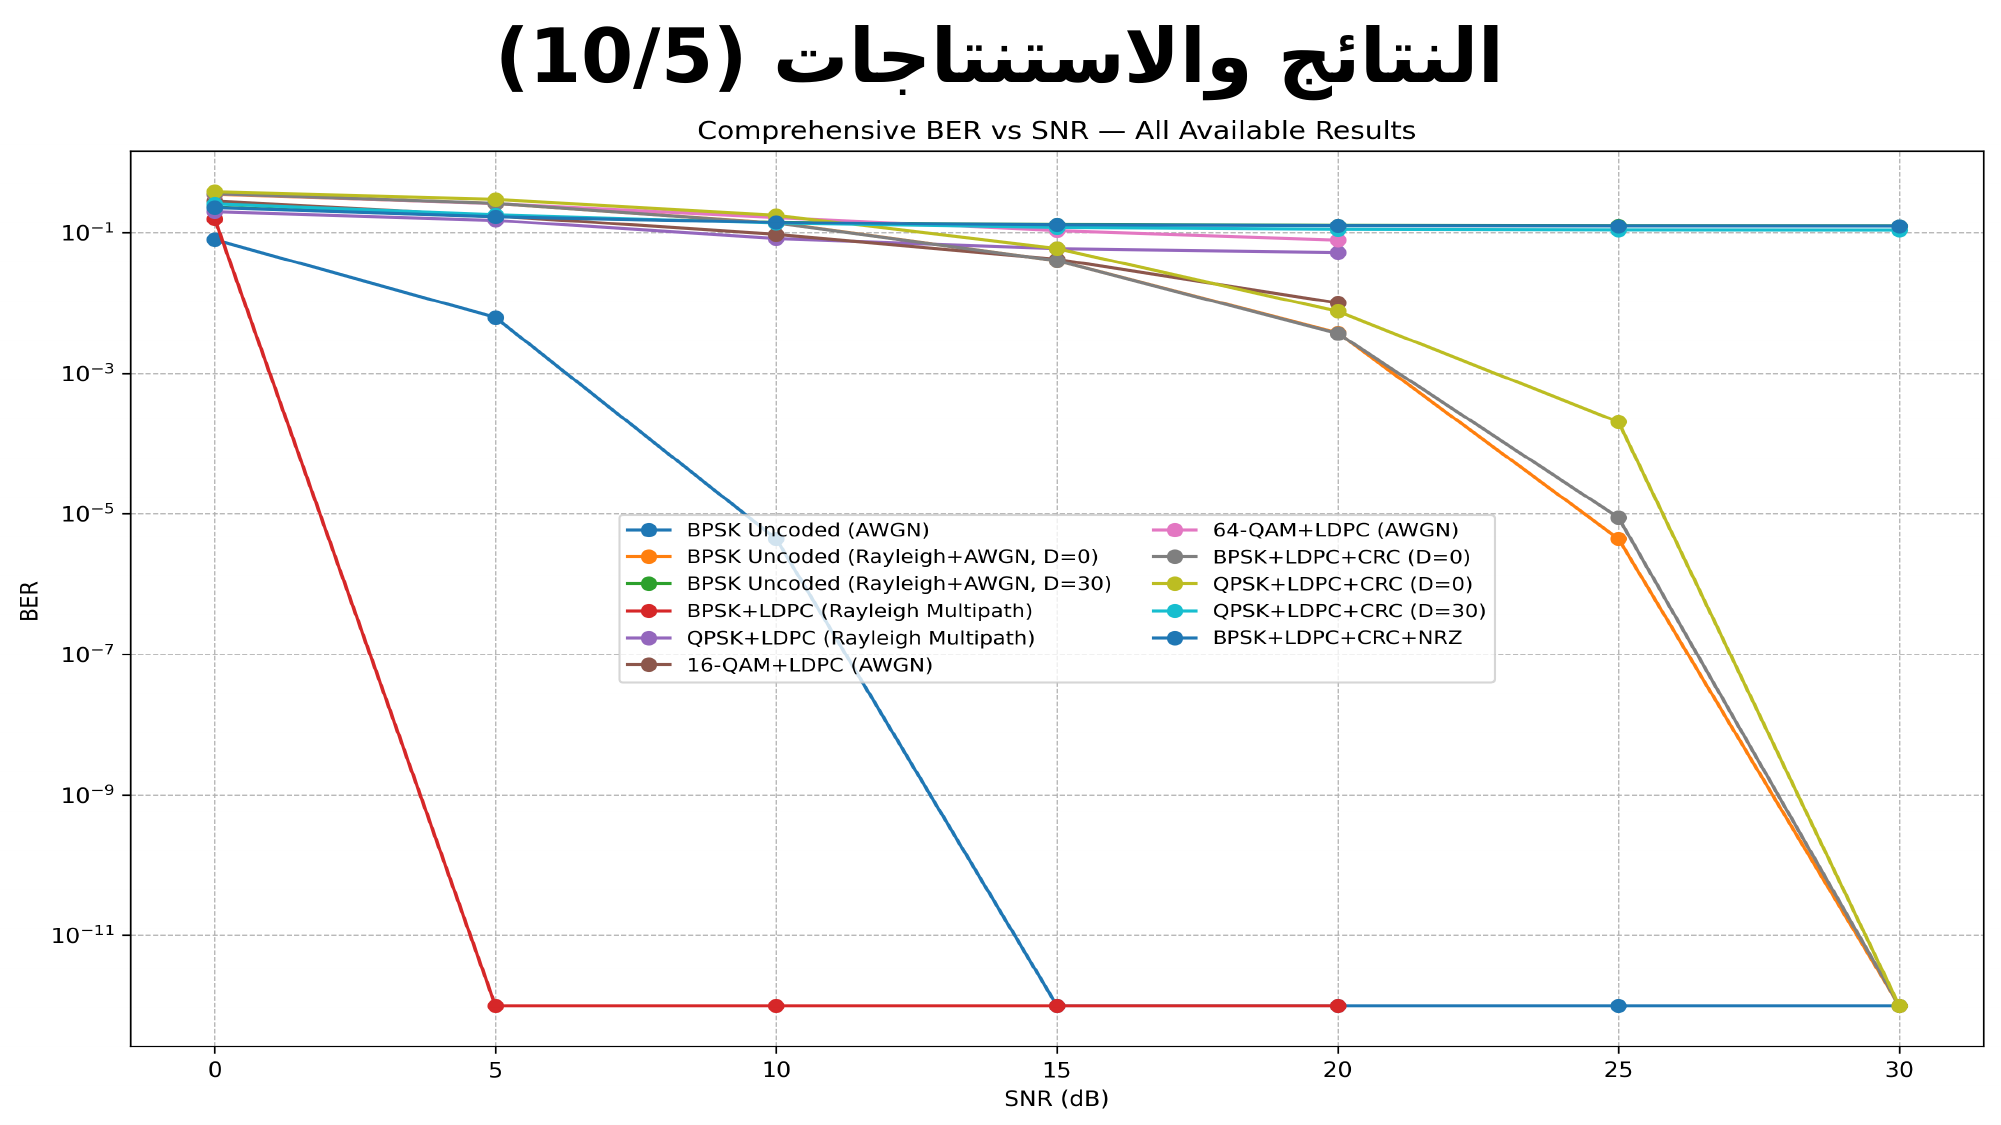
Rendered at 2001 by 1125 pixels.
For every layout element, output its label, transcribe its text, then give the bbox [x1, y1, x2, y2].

text_box النتائج والاستنتاجات (10/5) [398, 0, 1602, 105]
picture [0, 105, 2000, 1125]
